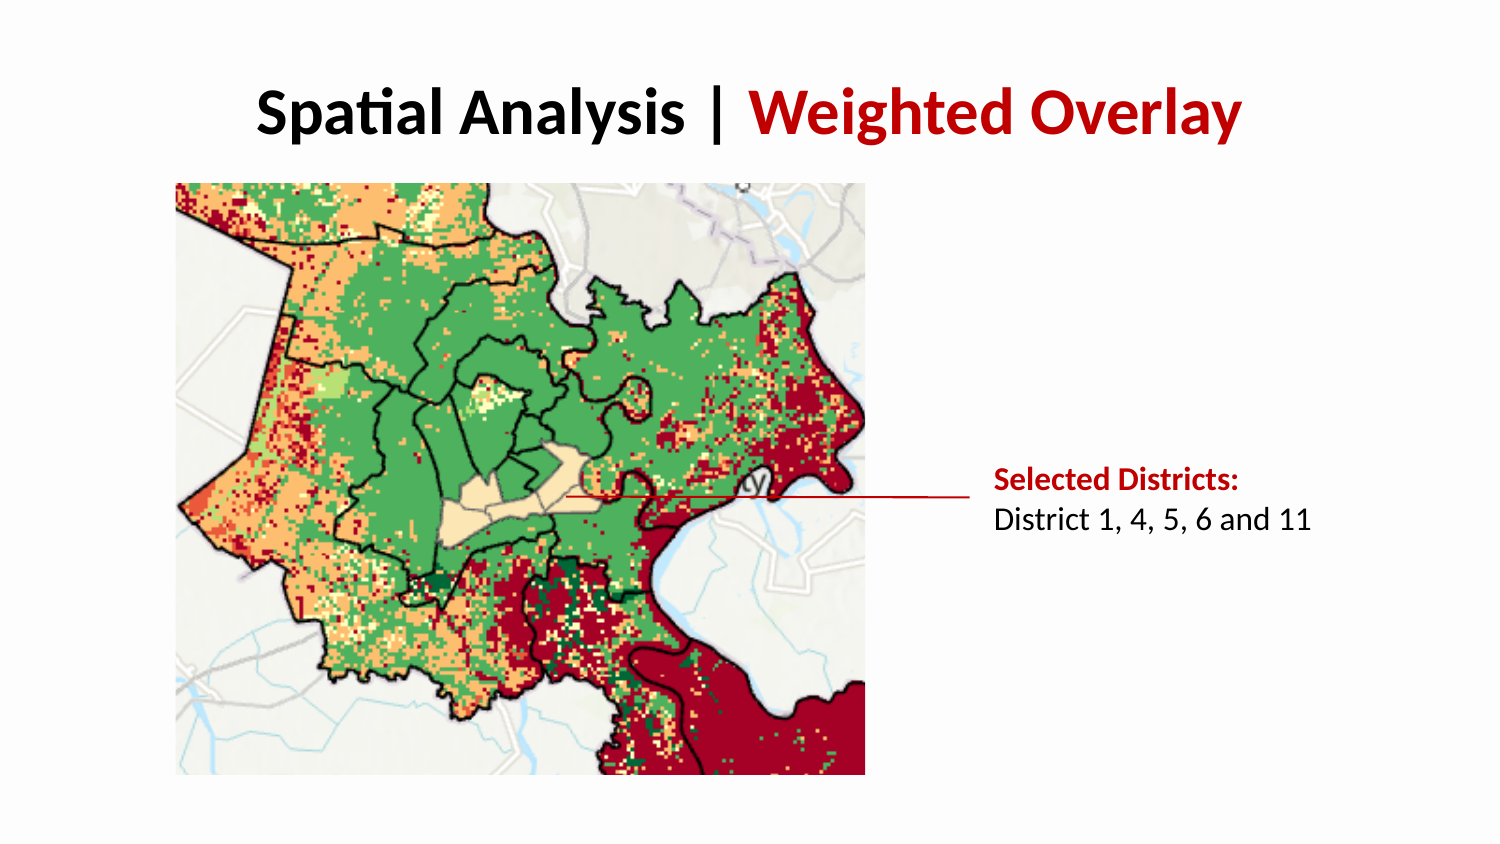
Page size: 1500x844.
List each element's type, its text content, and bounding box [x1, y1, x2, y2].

text_box Selected Districts: District 1, 4, 5, 6 and 11 [978, 434, 1334, 560]
picture [175, 183, 866, 776]
text_box Spatial Analysis | Weighted Overlay [117, 48, 1384, 167]
